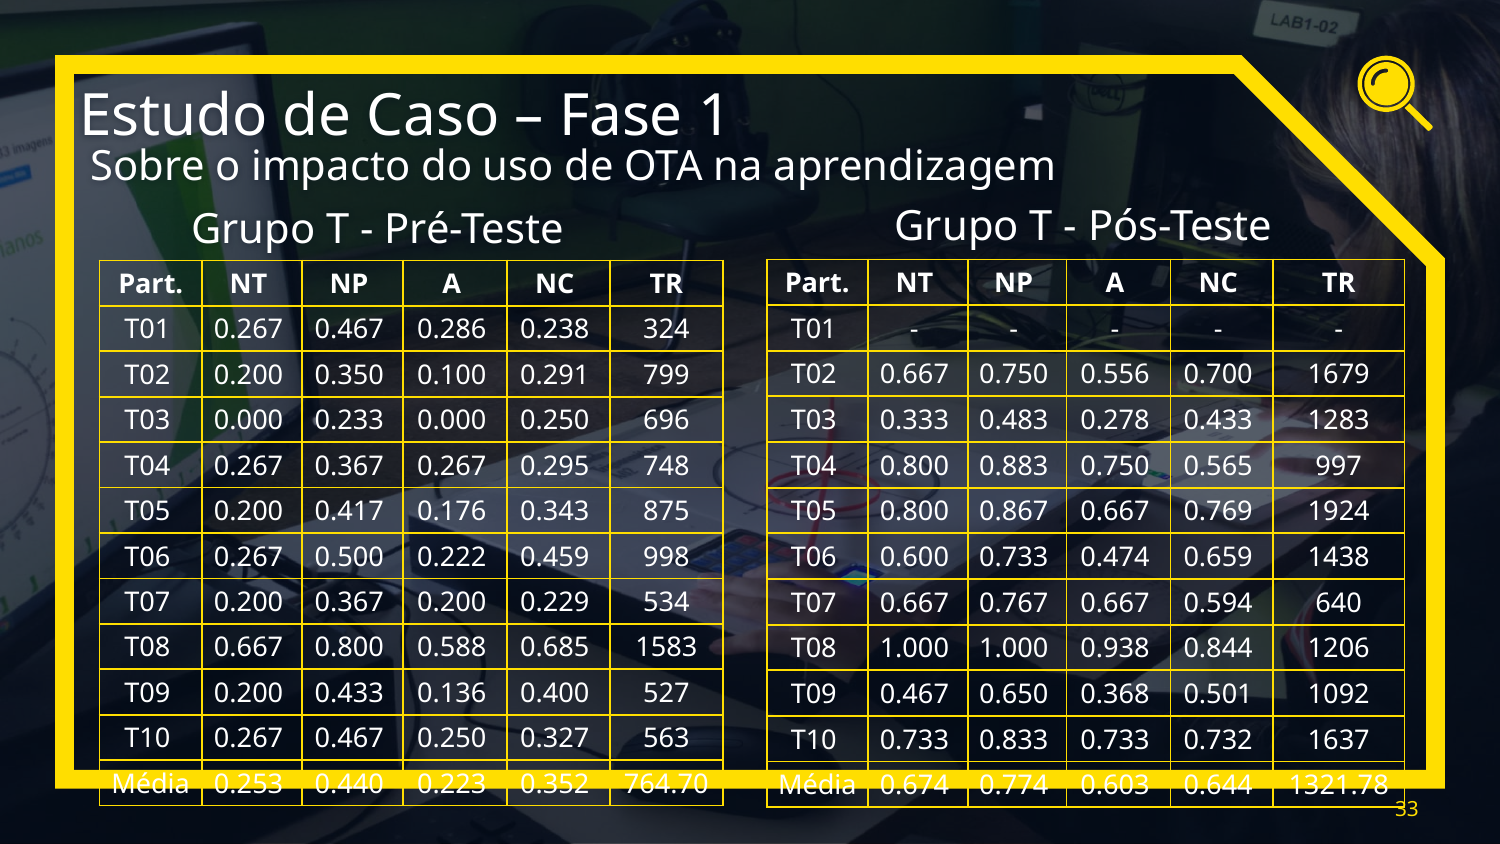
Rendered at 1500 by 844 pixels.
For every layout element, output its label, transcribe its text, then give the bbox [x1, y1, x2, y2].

table_cell 0.223 [404, 761, 506, 805]
table_cell 0.603 [1067, 762, 1170, 806]
table_cell 0.433 [1171, 397, 1272, 441]
table_cell T06 [768, 534, 867, 578]
table_cell 0.700 [1171, 352, 1272, 395]
table_cell 748 [611, 443, 722, 487]
table_cell 0.667 [1067, 489, 1170, 532]
table_cell 1438 [1274, 534, 1404, 578]
table_cell T01 [100, 307, 201, 350]
table_cell T06 [100, 534, 201, 578]
table_cell 0.200 [203, 579, 301, 623]
table_cell 0.685 [508, 625, 609, 668]
table_cell T04 [100, 443, 201, 487]
text_box Grupo T - Pós-Teste [766, 197, 1401, 250]
table_cell 0.769 [1171, 489, 1272, 532]
table_cell T09 [768, 671, 867, 715]
table_cell Média [100, 761, 201, 805]
table_cell 696 [611, 398, 722, 441]
table_cell 1583 [611, 625, 722, 668]
table_cell 0.501 [1171, 671, 1272, 715]
table_cell 0.733 [969, 534, 1066, 578]
table_cell T04 [768, 443, 867, 487]
table_cell 0.367 [303, 579, 402, 623]
table_cell 0.732 [1171, 717, 1272, 761]
table_cell 0.295 [508, 443, 609, 487]
table_cell 0.650 [969, 671, 1066, 715]
table_header NC [508, 261, 609, 305]
table_cell 0.667 [203, 625, 301, 668]
text_box Grupo T - Pré-Teste [99, 200, 656, 253]
table_cell 0.200 [203, 352, 301, 396]
table_cell 0.176 [404, 488, 506, 532]
table_header Part. [100, 261, 201, 305]
table_cell T07 [768, 580, 867, 624]
table_header TR [1274, 260, 1404, 304]
table_cell 0.667 [869, 352, 967, 395]
table_cell 0.594 [1171, 580, 1272, 624]
table_cell 1321.78 [1274, 762, 1404, 806]
table_cell 0.459 [508, 534, 609, 578]
table_cell 1924 [1274, 489, 1404, 532]
table_cell T02 [768, 352, 867, 395]
table_cell 0.278 [1067, 397, 1170, 441]
table_cell 0.000 [203, 398, 301, 441]
table_cell 0.352 [508, 761, 609, 805]
table_header TR [611, 261, 722, 305]
table_cell 0.467 [303, 716, 402, 759]
table_cell 0.565 [1171, 443, 1272, 487]
table_cell T05 [768, 489, 867, 532]
table_cell 0.333 [869, 397, 967, 441]
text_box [1357, 55, 1433, 132]
table_cell 0.267 [404, 443, 506, 487]
table_cell 0.250 [404, 716, 506, 759]
table_cell 0.733 [1067, 717, 1170, 761]
table_cell 0.368 [1067, 671, 1170, 715]
table_cell 0.222 [404, 534, 506, 578]
table_cell 875 [611, 488, 722, 532]
table_cell T09 [100, 670, 201, 714]
table_cell 1.000 [869, 626, 967, 669]
table_cell 0.267 [203, 443, 301, 487]
table_cell 0.800 [303, 625, 402, 668]
table_cell 0.100 [404, 352, 506, 396]
table_cell - [1067, 306, 1170, 350]
table_header Part. [768, 260, 867, 304]
table_cell 0.440 [303, 761, 402, 805]
table_cell T03 [768, 397, 867, 441]
table_cell 0.267 [203, 307, 301, 350]
table_cell T02 [100, 352, 201, 396]
table_cell - [1274, 306, 1404, 350]
table_cell 0.000 [404, 398, 506, 441]
table_cell 0.644 [1171, 762, 1272, 806]
table_cell T08 [768, 626, 867, 669]
table_cell 0.750 [969, 352, 1066, 395]
table_cell 0.343 [508, 488, 609, 532]
table_cell T10 [100, 716, 201, 759]
table_header NP [969, 260, 1066, 304]
table_header NP [303, 261, 402, 305]
table_cell 0.938 [1067, 626, 1170, 669]
table_cell 0.467 [303, 307, 402, 350]
table_cell 534 [611, 579, 722, 623]
table_cell 0.774 [969, 762, 1066, 806]
table_cell 0.136 [404, 670, 506, 714]
table_cell 0.367 [303, 443, 402, 487]
table_cell 0.767 [969, 580, 1066, 624]
table_cell 0.250 [508, 398, 609, 441]
table_cell 998 [611, 534, 722, 578]
table_cell 0.267 [203, 716, 301, 759]
table_header NT [869, 260, 967, 304]
table_cell 0.600 [869, 534, 967, 578]
table_cell 0.417 [303, 488, 402, 532]
table_cell 1206 [1274, 626, 1404, 669]
table_cell 0.238 [508, 307, 609, 350]
table_header A [1067, 260, 1170, 304]
table_cell - [969, 306, 1066, 350]
table_header A [404, 261, 506, 305]
table_cell 324 [611, 307, 722, 350]
table_cell 0.883 [969, 443, 1066, 487]
slide_number 33 [1378, 781, 1419, 825]
table_cell 0.800 [869, 489, 967, 532]
table_cell 0.233 [303, 398, 402, 441]
table_cell 1679 [1274, 352, 1404, 395]
table_cell T07 [100, 579, 201, 623]
table_cell 0.674 [869, 762, 967, 806]
table_cell 0.433 [303, 670, 402, 714]
table_cell 0.253 [203, 761, 301, 805]
table_cell 997 [1274, 443, 1404, 487]
table_cell T08 [100, 625, 201, 668]
title Estudo de Caso – Fase 1 [79, 67, 1182, 147]
table_cell 0.327 [508, 716, 609, 759]
table_cell 1.000 [969, 626, 1066, 669]
table_cell 0.667 [869, 580, 967, 624]
table_cell 764.70 [611, 761, 722, 805]
table_cell 0.750 [1067, 443, 1170, 487]
table_cell 0.588 [404, 625, 506, 668]
table_cell 0.800 [869, 443, 967, 487]
table_cell - [1171, 306, 1272, 350]
table_cell 527 [611, 670, 722, 714]
table_cell 0.833 [969, 717, 1066, 761]
table_cell T01 [768, 306, 867, 350]
table_cell 0.659 [1171, 534, 1272, 578]
table_cell 0.844 [1171, 626, 1272, 669]
table_cell 0.867 [969, 489, 1066, 532]
table_cell 0.733 [869, 717, 967, 761]
table_cell 0.286 [404, 307, 506, 350]
table_cell 0.200 [203, 670, 301, 714]
table_cell 0.200 [203, 488, 301, 532]
table_cell 0.500 [303, 534, 402, 578]
table_cell 0.467 [869, 671, 967, 715]
table_cell 563 [611, 716, 722, 759]
table_cell 0.400 [508, 670, 609, 714]
table_cell 0.474 [1067, 534, 1170, 578]
table_cell 1092 [1274, 671, 1404, 715]
table_cell 0.291 [508, 352, 609, 396]
table_cell 0.350 [303, 352, 402, 396]
table_cell T03 [100, 398, 201, 441]
table_header NT [203, 261, 301, 305]
table_cell T05 [100, 488, 201, 532]
table_cell 0.483 [969, 397, 1066, 441]
table_header NC [1171, 260, 1272, 304]
table_cell 0.229 [508, 579, 609, 623]
text_box Sobre o impacto do uso de OTA na aprendizagem [63, 137, 1084, 190]
table_cell 0.667 [1067, 580, 1170, 624]
table_cell 1283 [1274, 397, 1404, 441]
table_cell 0.556 [1067, 352, 1170, 395]
table_cell 640 [1274, 580, 1404, 624]
table_cell 1637 [1274, 717, 1404, 761]
table_cell 0.200 [404, 579, 506, 623]
table_cell 0.267 [203, 534, 301, 578]
table_cell Média [768, 762, 867, 806]
table_cell T10 [768, 717, 867, 761]
table_cell 799 [611, 352, 722, 396]
table_cell - [869, 306, 967, 350]
picture [0, 0, 1500, 844]
